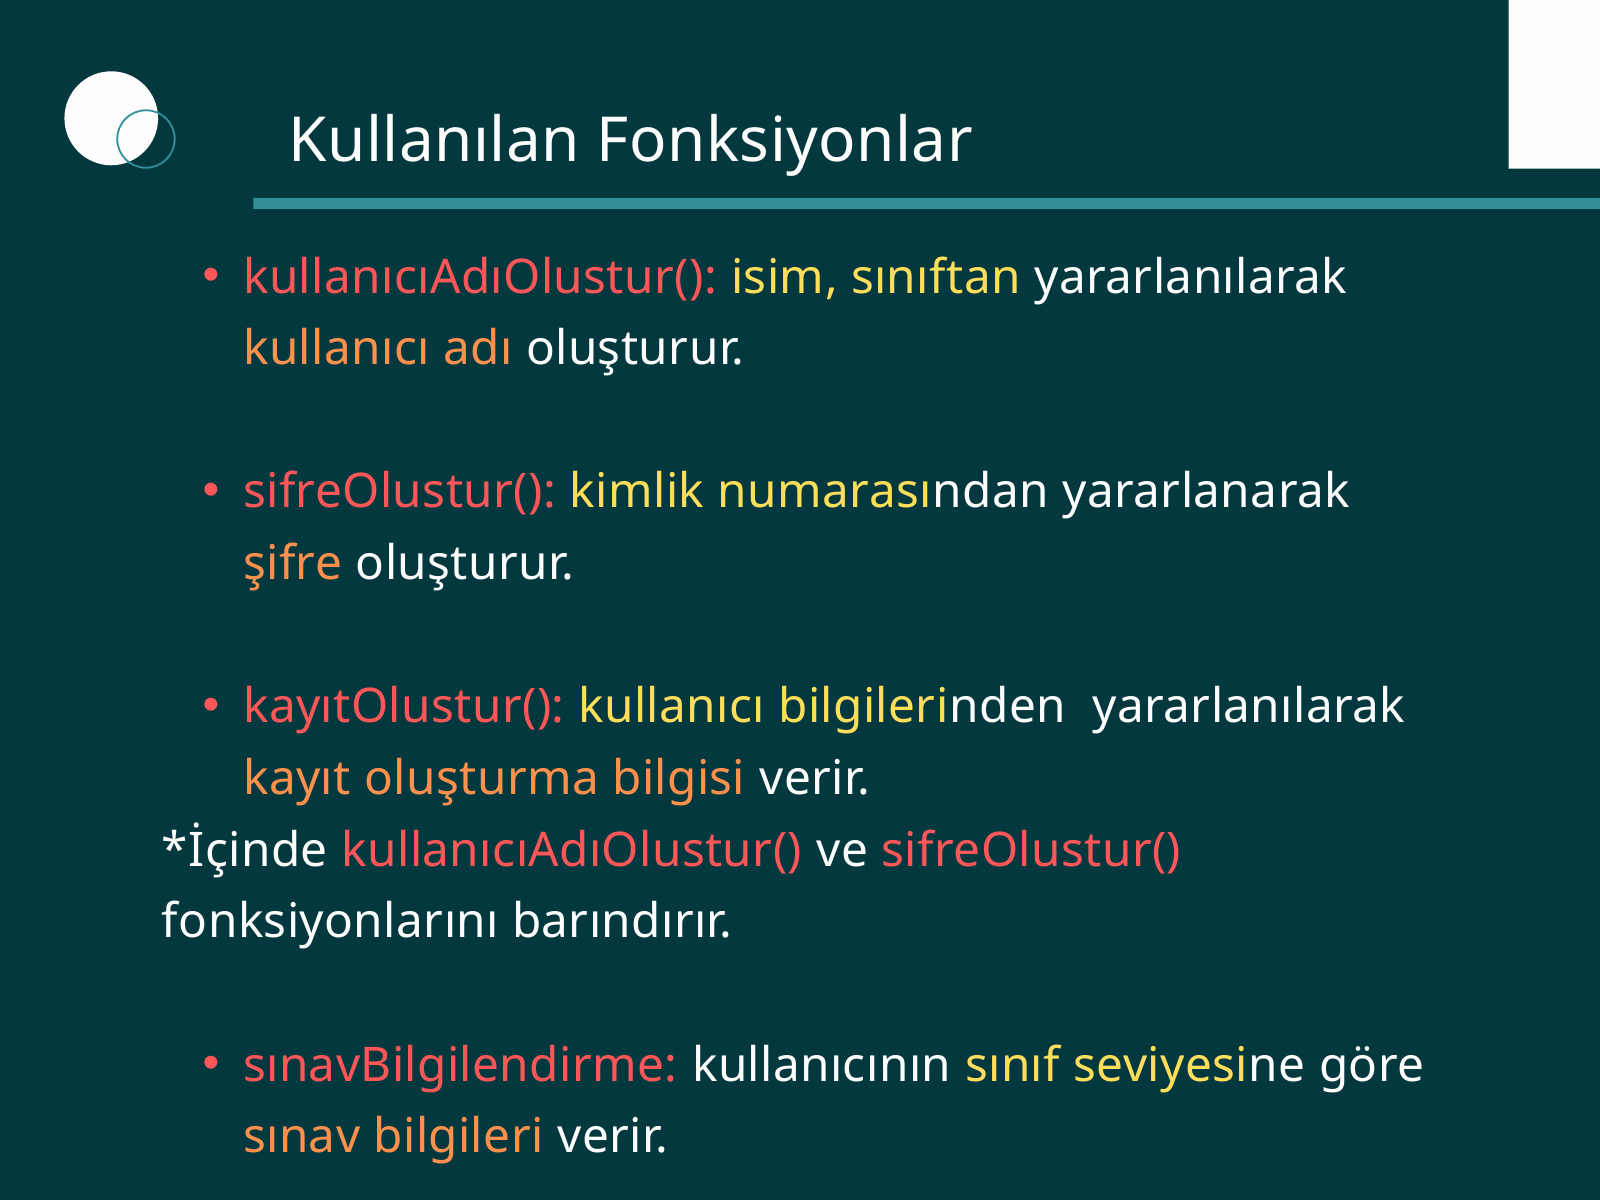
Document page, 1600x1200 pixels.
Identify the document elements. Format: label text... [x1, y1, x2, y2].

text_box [116, 109, 176, 169]
text_box [253, 197, 1600, 209]
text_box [64, 71, 159, 166]
text_box Kullanılan Fonksiyonlar [288, 81, 1312, 175]
text_box kullanıcıAdıOlustur(): isim, sınıftan yararlanılarak kullanıcı adı oluşturur. sifreOlustur(): kimlik numarasından yararlanarak şifre oluşturur. kayıtOlustur(): kullanıcı bilgilerinden yararlanılarak kayıt oluşturma bilgisi verir. *İçinde kullanıcıAdıOlustur() ve sifreOlustur() fonksiyonlarını barındırır. sınavBilgilendirme: kullanıcının sınıf seviyesine göre sınav bilgileri verir. [161, 230, 1439, 1163]
text_box [1508, 0, 1600, 169]
